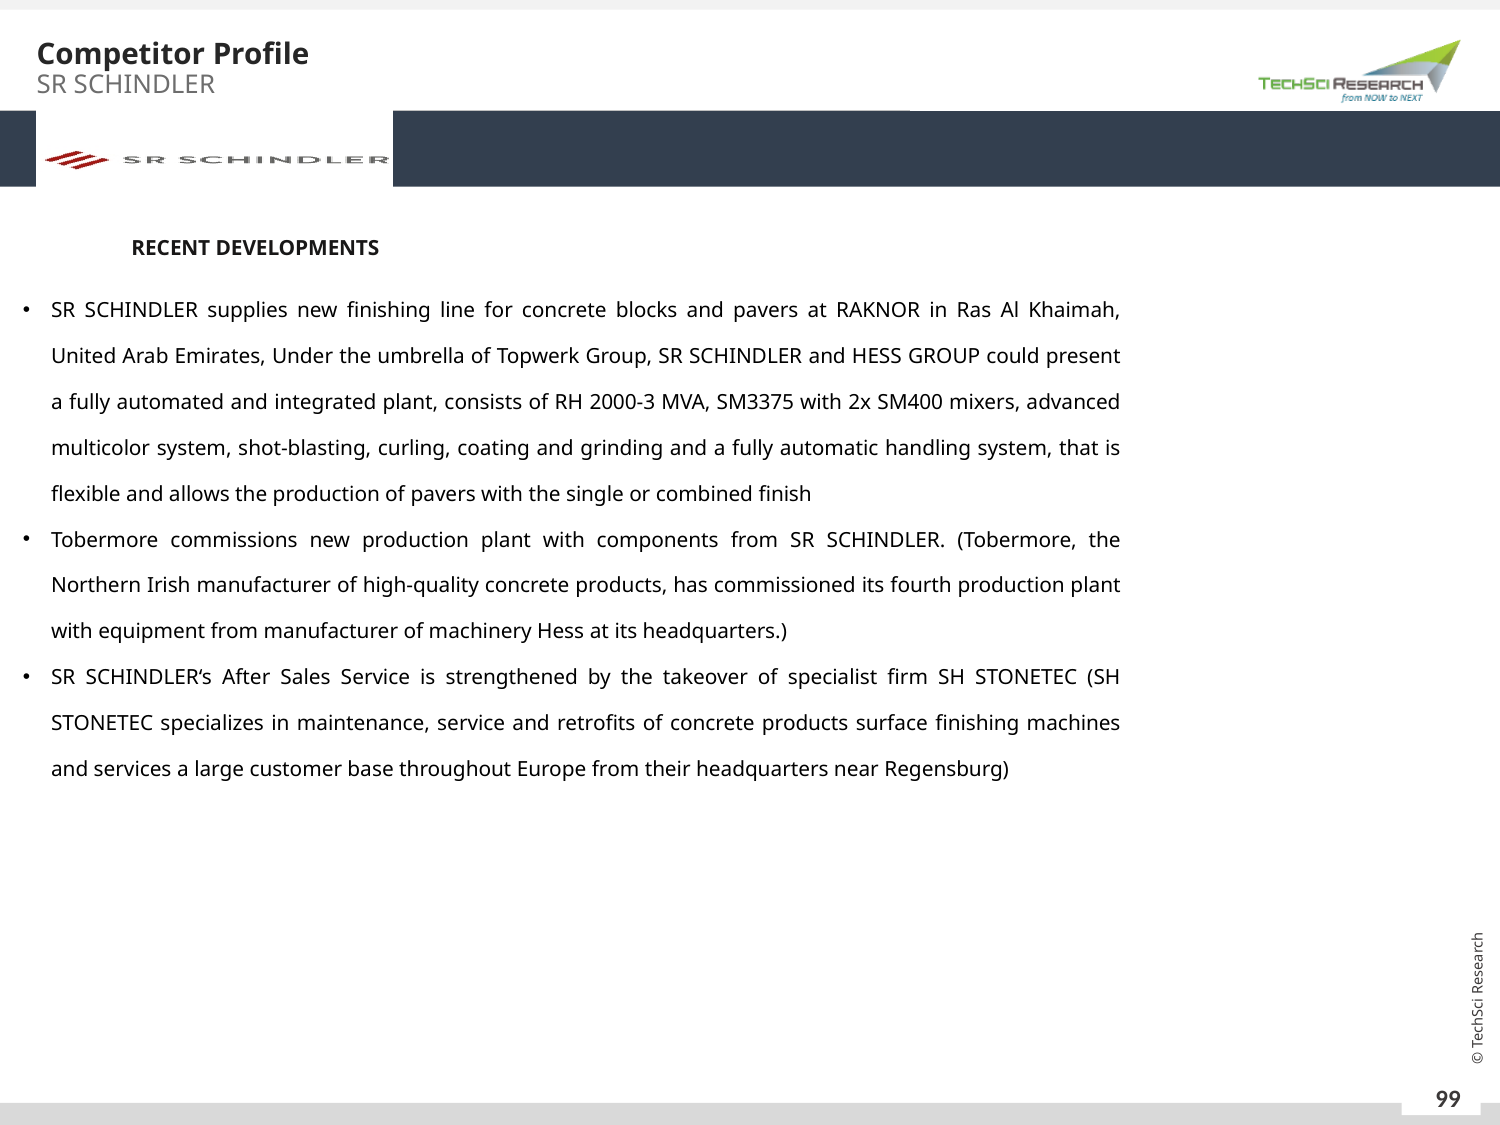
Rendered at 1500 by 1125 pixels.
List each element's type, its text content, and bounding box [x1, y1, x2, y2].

text_box [393, 110, 1500, 188]
text_box [0, 110, 36, 188]
text_box SR SCHINDLER supplies new finishing line for concrete blocks and pavers at RAKNOR in Ras Al Khaimah, United Arab Emirates, Under the umbrella of Topwerk Group, SR SCHINDLER and HESS GROUP could present a fully automated and integrated plant, consists of RH 2000-3 MVA, SM3375 with 2x SM400 mixers, advanced multicolor system, shot-blasting, curling, coating and grinding and a fully automatic handling system, that is flexible and allows the production of pavers with the single or combined finish Tobermore commissions new production plant with components from SR SCHINDLER. (Tobermore, the Northern Irish manufacturer of high-quality concrete products, has commissioned its fourth production plant with equipment from manufacturer of machinery Hess at its headquarters.) SR SCHINDLER‘s After Sales Service is strengthened by the takeover of specialist firm SH STONETEC (SH STONETEC specializes in maintenance, service and retrofits of concrete products surface finishing machines and services a large customer base throughout Europe from their headquarters near Regensburg) [7, 268, 1136, 792]
picture [36, 109, 393, 210]
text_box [116, 207, 693, 286]
picture [1312, 39, 1461, 104]
list Competitor Profile SR SCHINDLER [21, 31, 1312, 107]
